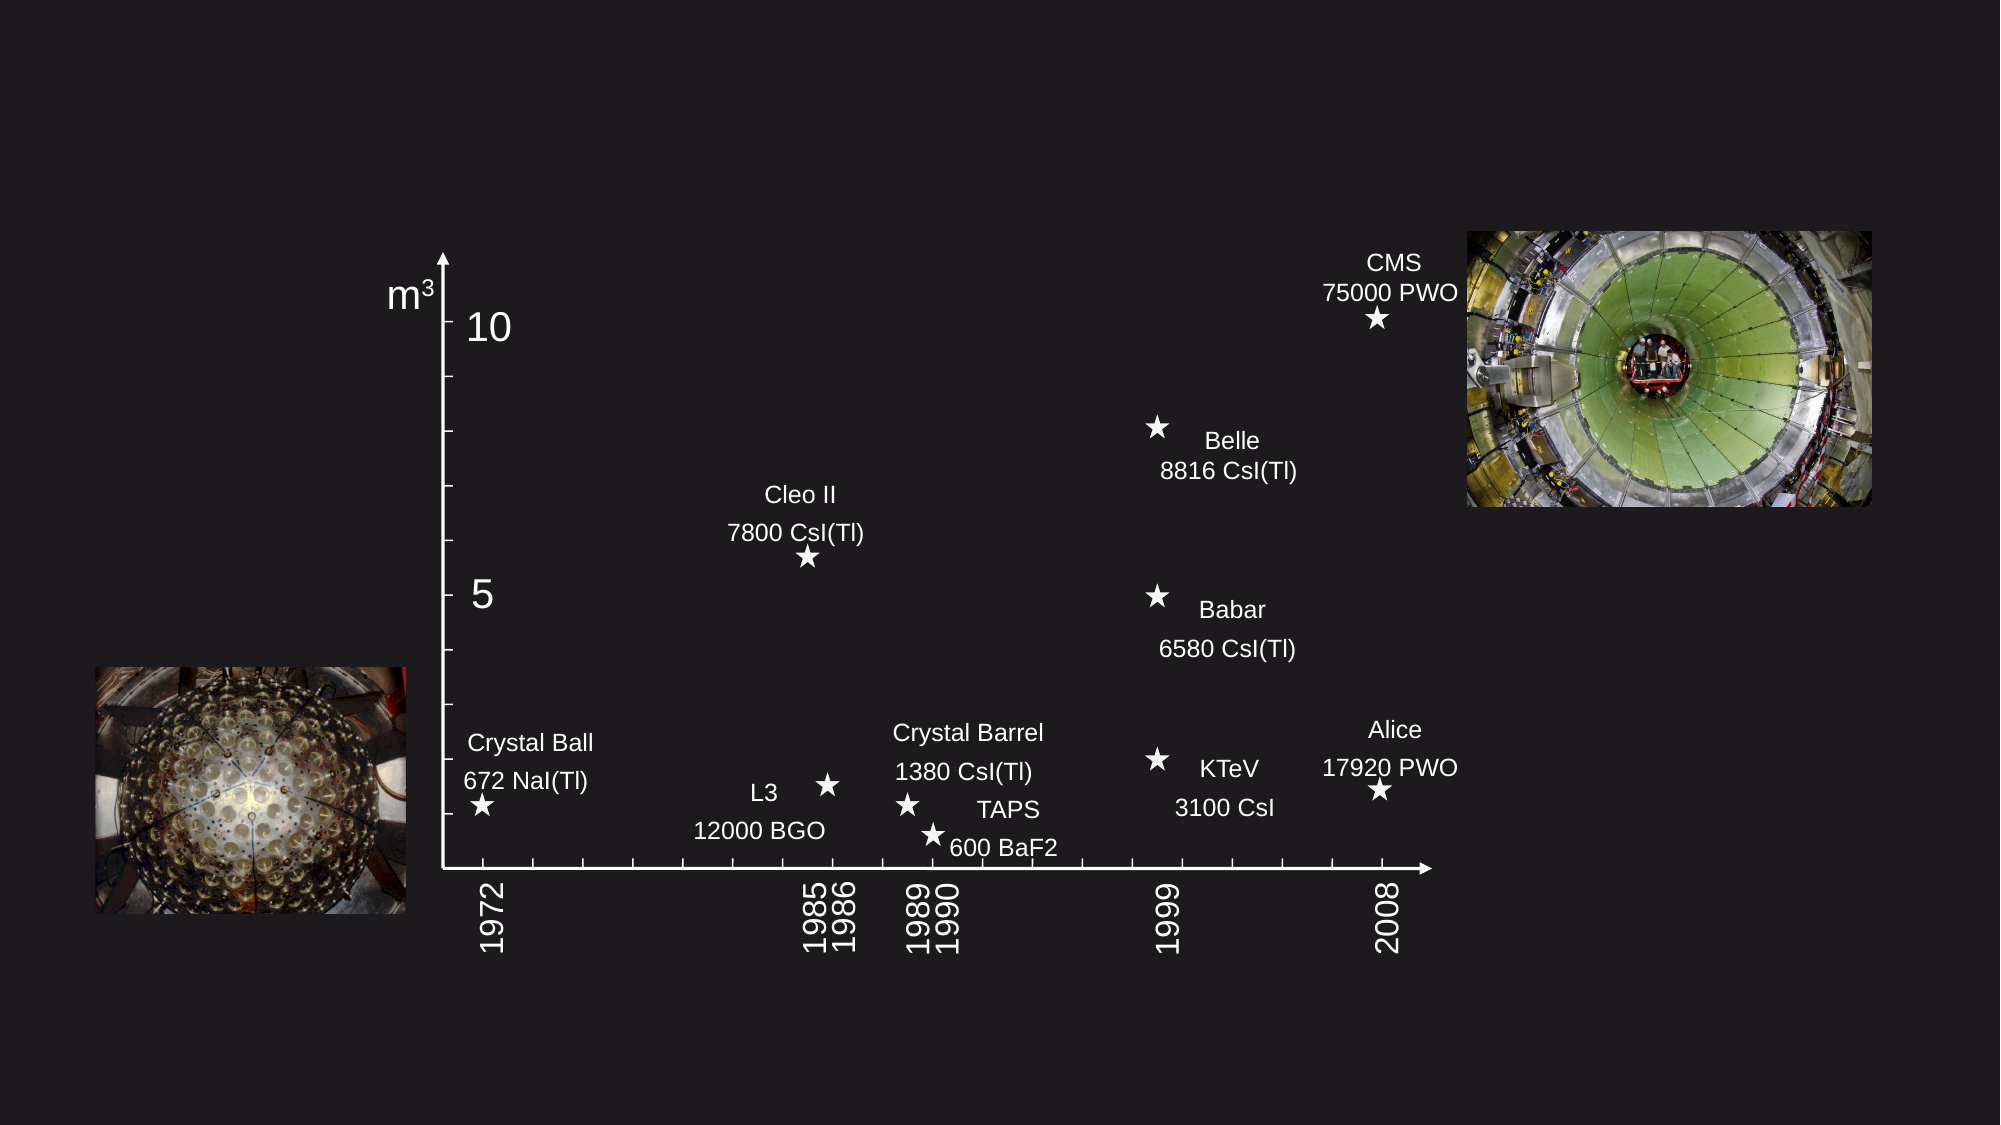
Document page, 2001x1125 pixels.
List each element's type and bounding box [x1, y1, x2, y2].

text_box [95, 231, 1872, 972]
